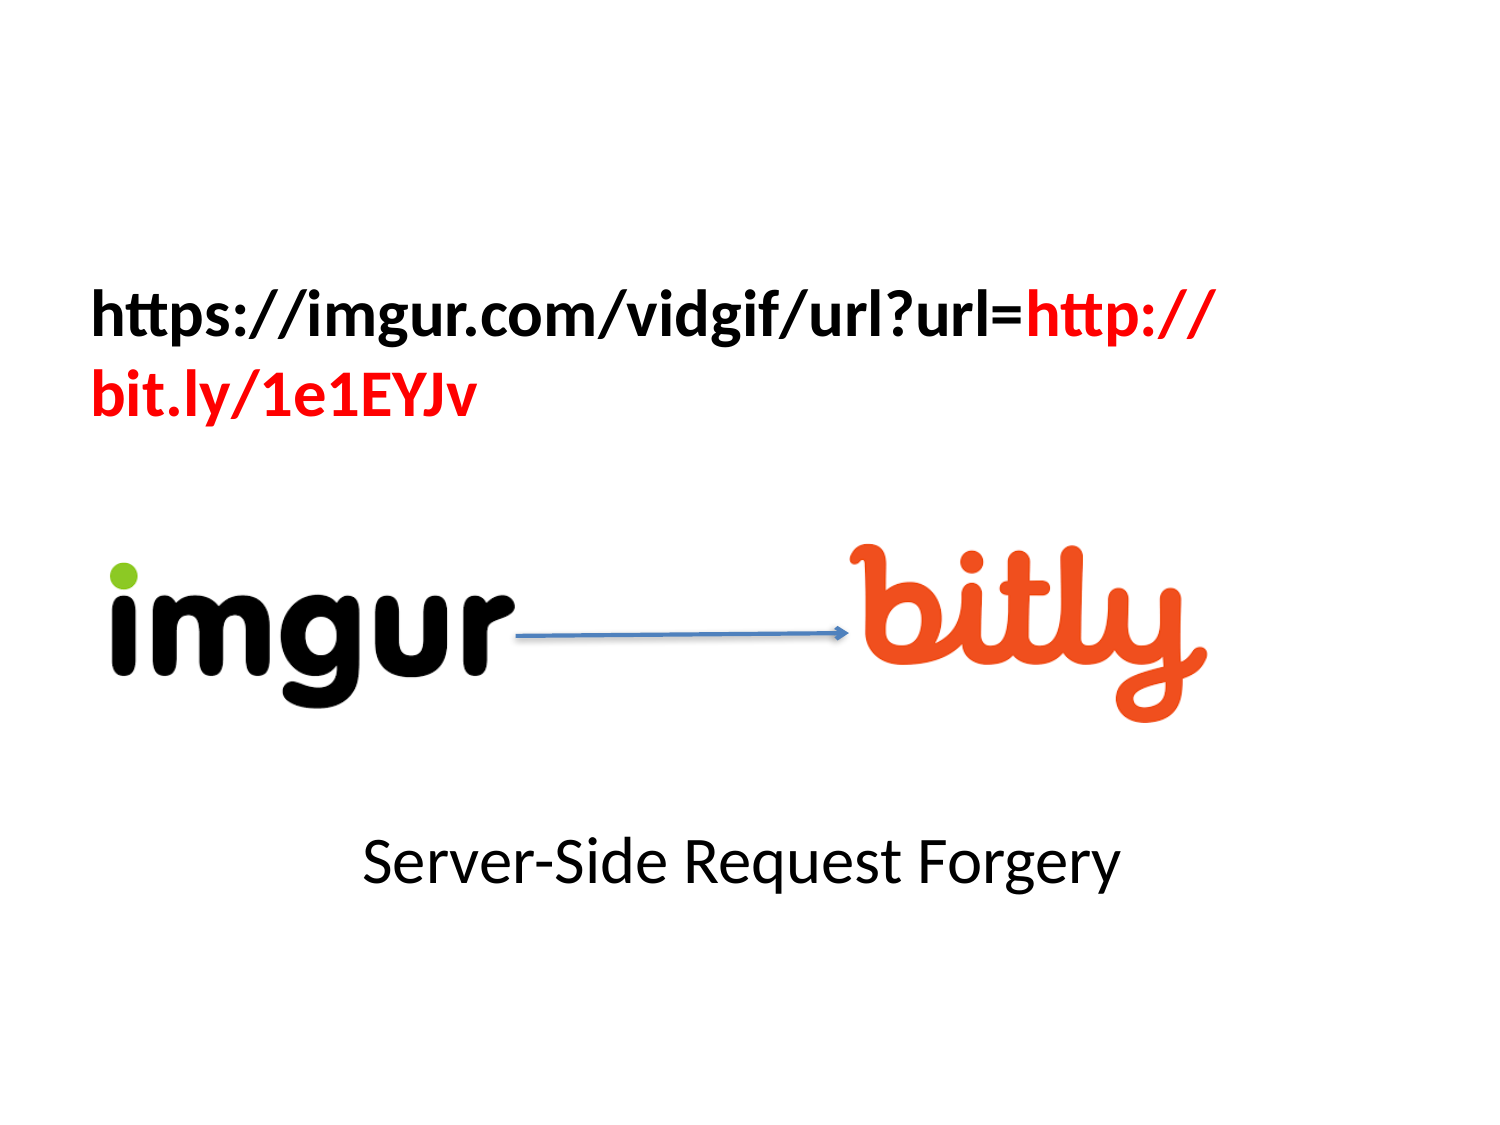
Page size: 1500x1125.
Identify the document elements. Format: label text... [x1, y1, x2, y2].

picture [848, 543, 1210, 723]
picture [108, 523, 516, 748]
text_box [515, 632, 850, 637]
list https://imgur.com/vidgif/url?url=http://bit.ly/1e1EYJv Server-Side Request Forgery [75, 262, 1425, 916]
